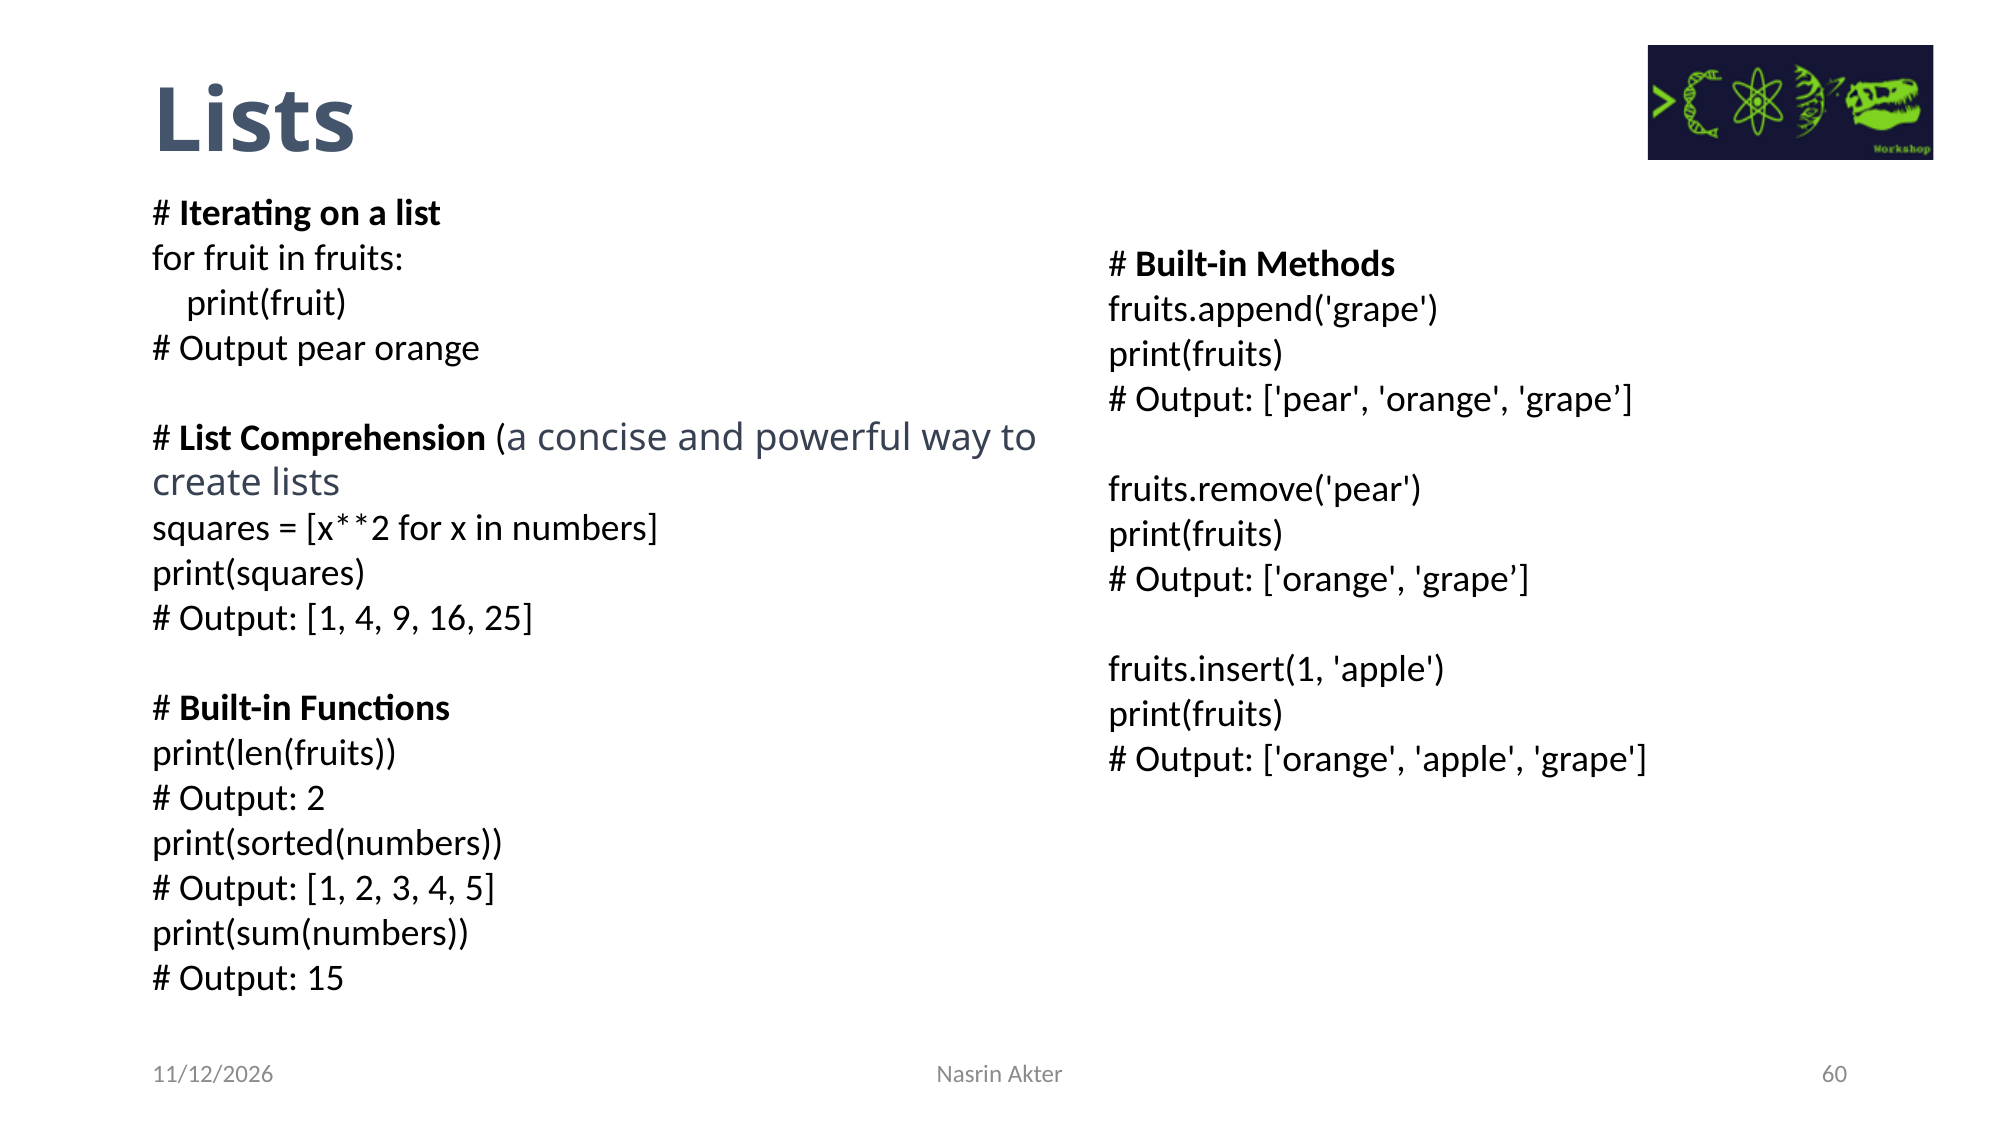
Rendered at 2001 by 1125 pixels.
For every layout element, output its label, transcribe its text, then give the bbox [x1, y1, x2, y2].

footer Nasrin Akter [662, 1042, 1338, 1103]
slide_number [137, 1042, 588, 1103]
picture [1863, 45, 1934, 160]
text_box # Built-in Methods fruits.append('grape') print(fruits) # Output: ['pear', 'orange', 'grape’] fruits.remove('pear') print(fruits) # Output: ['orange', 'grape’] fruits.insert(1, 'apple') print(fruits) # Output: ['orange', 'apple', 'grape'] [1093, 231, 1988, 787]
slide_number 60 [1412, 1042, 1863, 1103]
text_box Lists [137, 14, 1863, 232]
text_box # Iterating on a list for fruit in fruits: print(fruit) # Output pear orange # List Comprehension (a concise and powerful way to create lists squares = [x**2 for x in numbers] print(squares) # Output: [1, 4, 9, 16, 25] # Built-in Functions print(len(fruits)) # Output: 2 print(sorted(numbers)) # Output: [1, 2, 3, 4, 5] print(sum(numbers)) # Output: 15 [137, 232, 1138, 1096]
